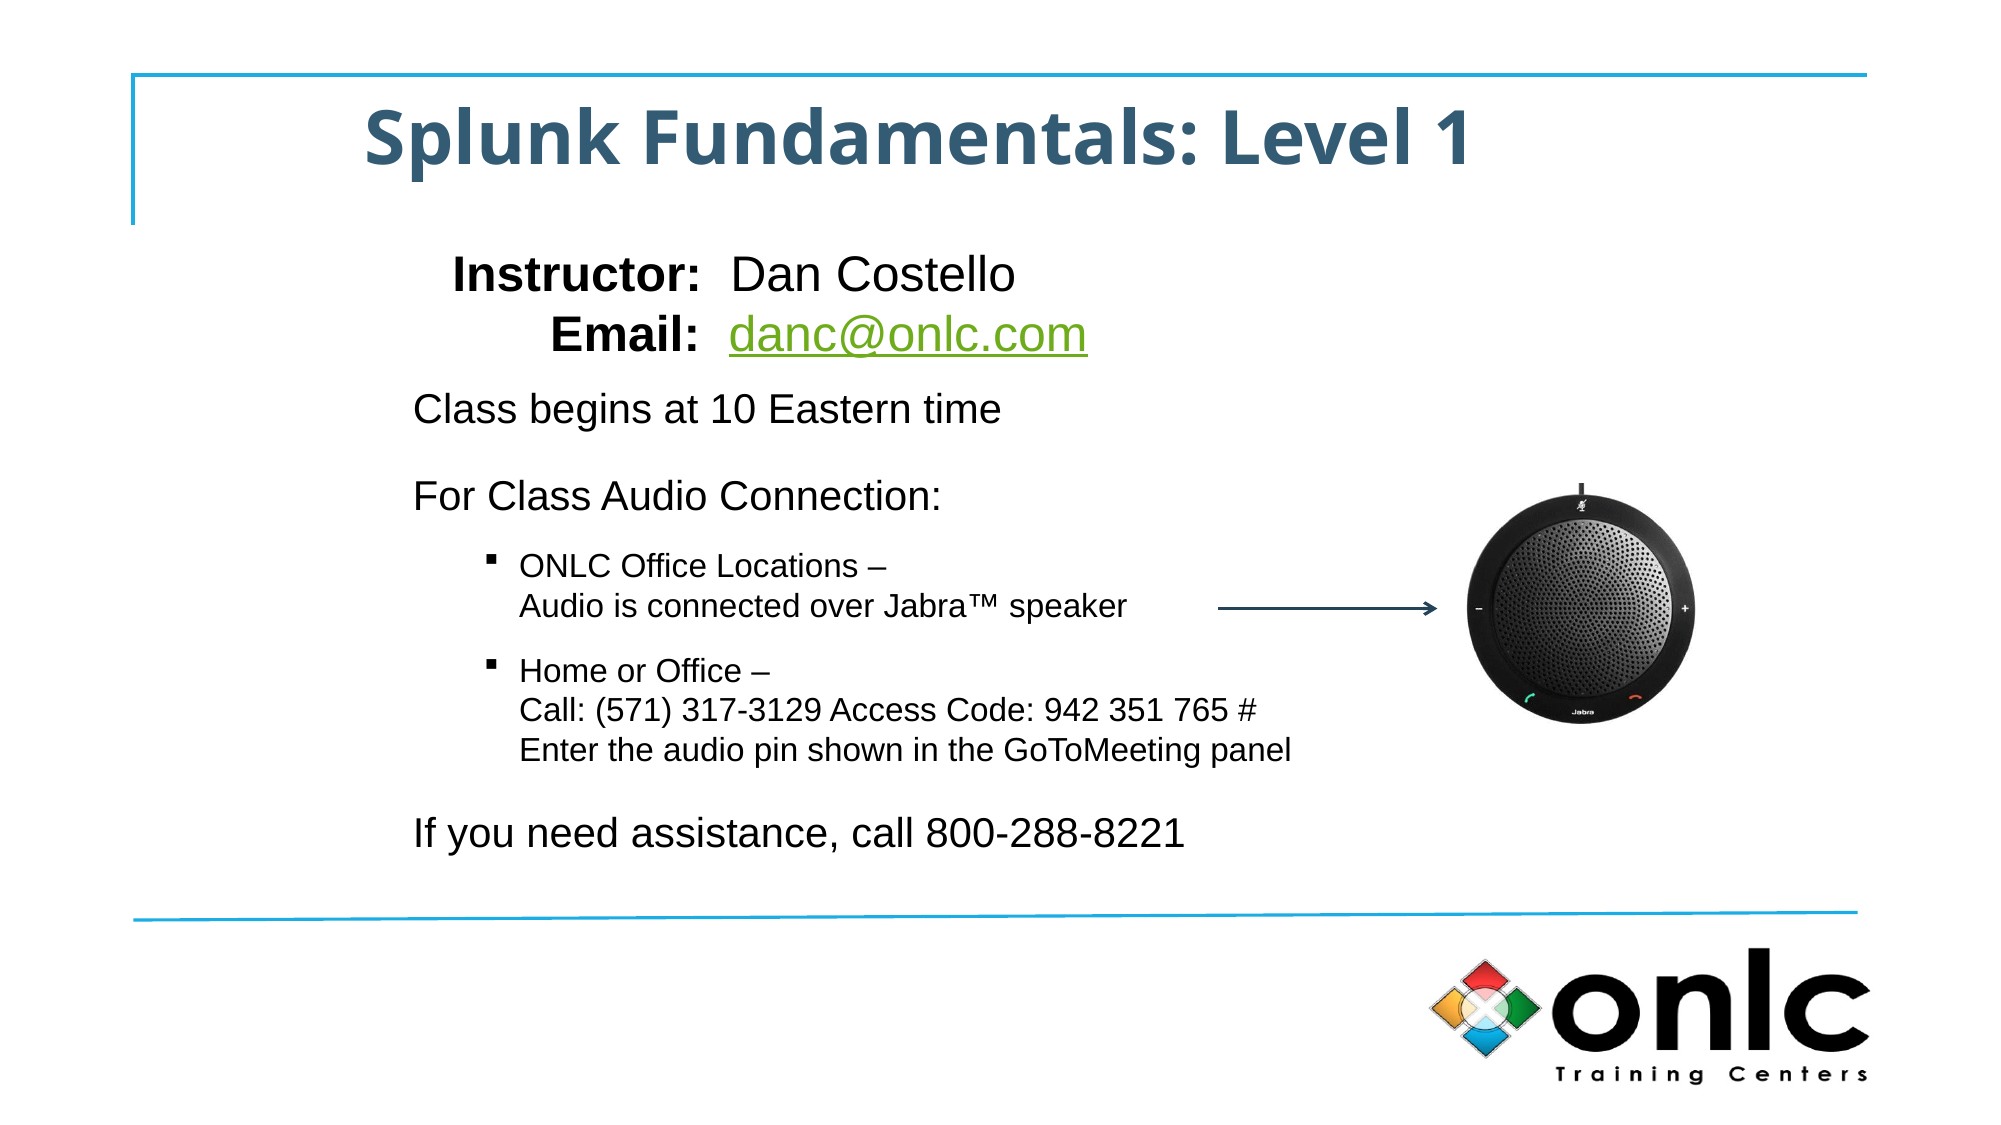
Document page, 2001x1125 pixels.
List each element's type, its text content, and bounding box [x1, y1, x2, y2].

title Splunk Fundamentals: Level 1 [350, 82, 1601, 227]
picture [1415, 920, 1888, 1113]
list Instructor: Dan Costello Email: danc@onlc.com [437, 233, 1238, 409]
picture [1449, 480, 1713, 726]
subtitle Class begins at 10 Eastern time For Class Audio Connection: ONLC Office Locations – Audio is connected over Jabra™ speaker Home or Office – Call: (571) 317-3129 Access Code: 942 351 765 # Enter the audio pin shown in the GoToMeeting panel If you need assistance, call 800-288-8221 [398, 374, 1486, 900]
